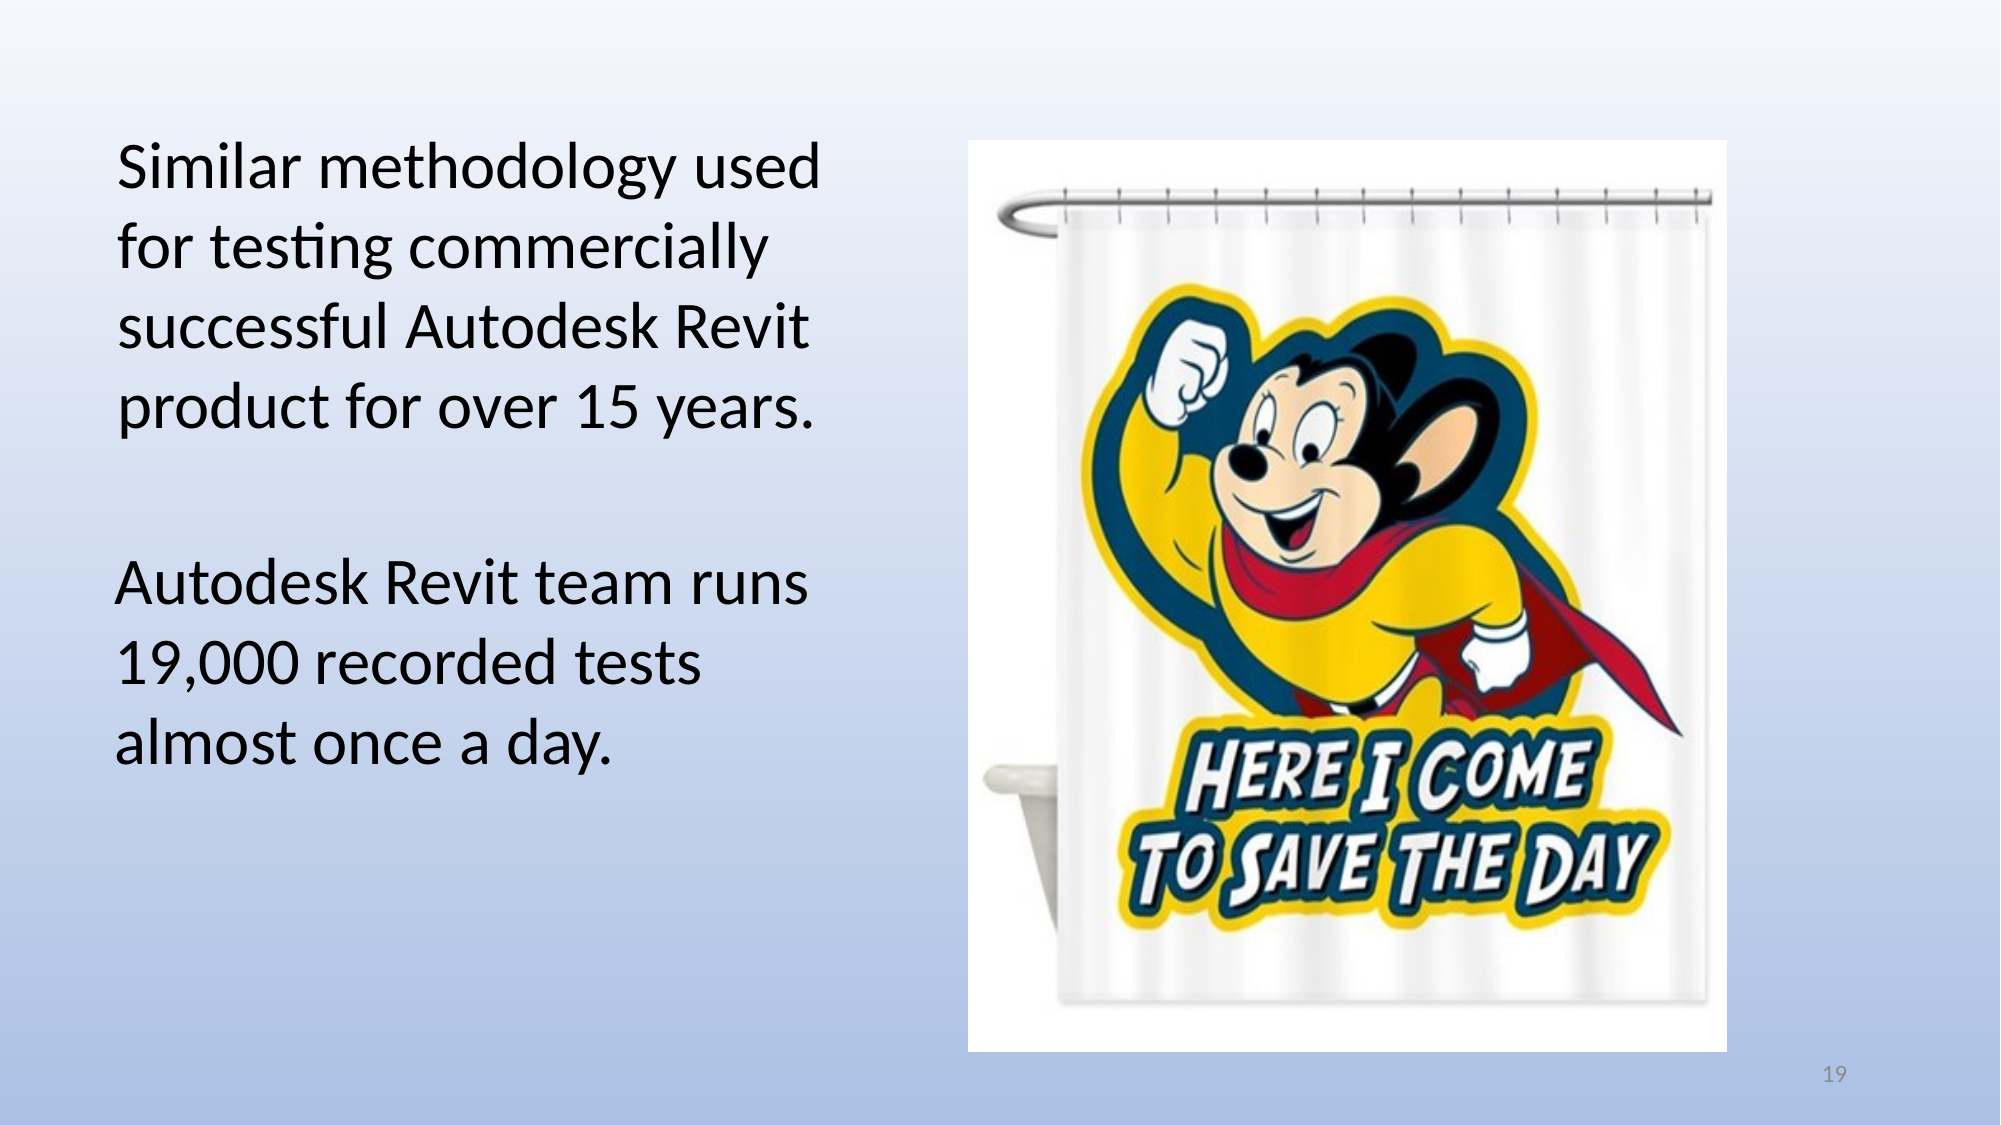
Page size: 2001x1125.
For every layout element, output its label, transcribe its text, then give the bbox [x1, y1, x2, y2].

text_box Similar methodology used for testing commercially successful Autodesk Revit product for over 15 years. [102, 114, 908, 450]
picture [968, 140, 1727, 1052]
text_box Autodesk Revit team runs 19,000 recorded tests almost once a day. [99, 530, 906, 786]
slide_number 19 [1412, 1042, 1863, 1103]
